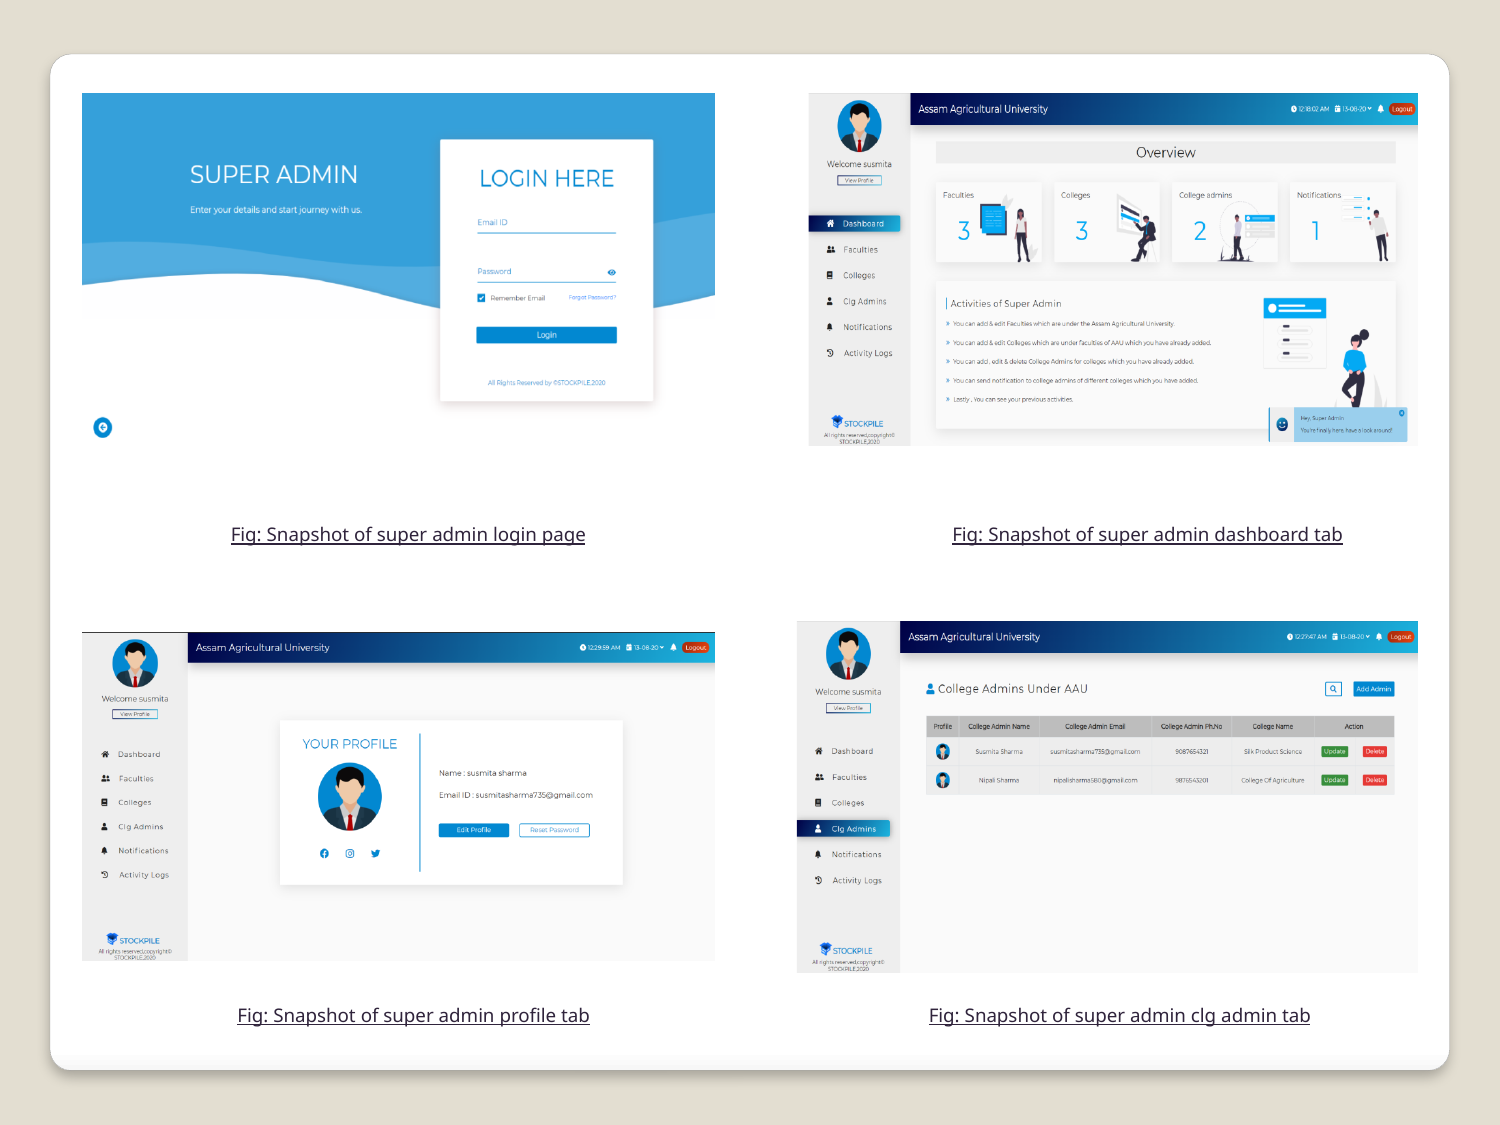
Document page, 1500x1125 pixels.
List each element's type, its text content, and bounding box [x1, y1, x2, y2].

text_box Fig: Snapshot of super admin dashboard tab [937, 515, 1395, 553]
picture [808, 93, 1419, 446]
text_box Fig: Snapshot of super admin profile tab [222, 996, 657, 1034]
text_box Fig: Snapshot of super admin login page [216, 515, 601, 553]
picture [81, 93, 716, 446]
text_box Fig: Snapshot of super admin clg admin tab [914, 996, 1372, 1034]
picture [81, 632, 716, 962]
picture [796, 620, 1419, 973]
